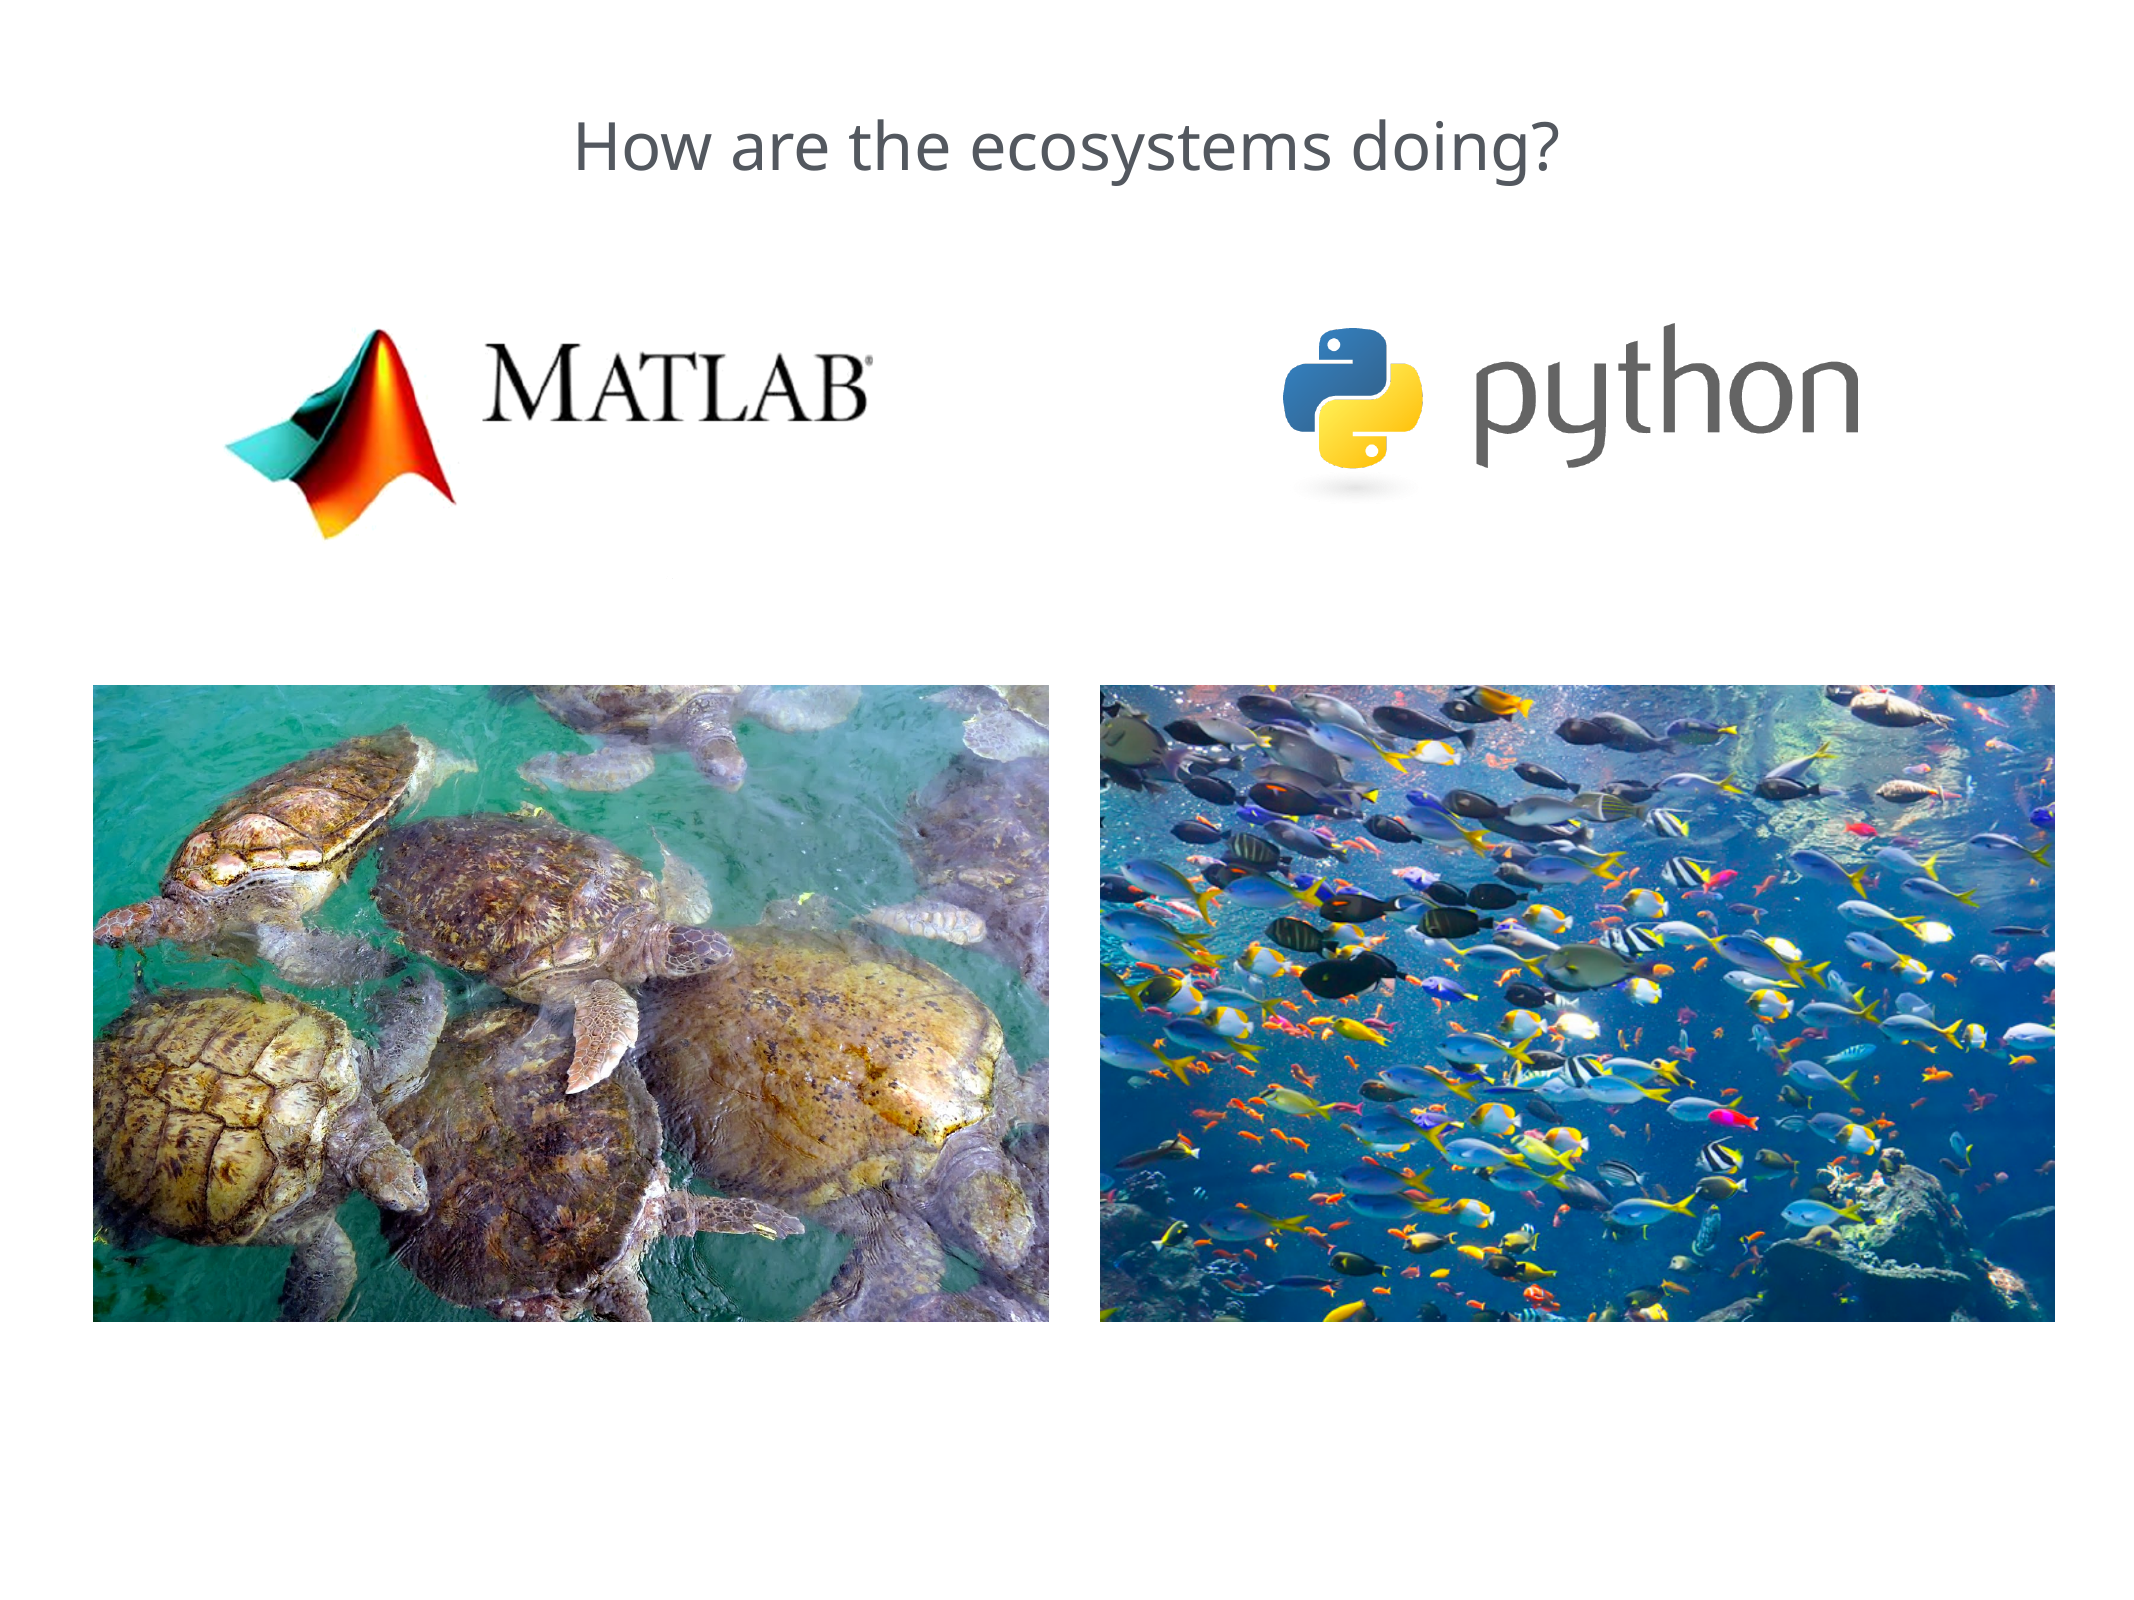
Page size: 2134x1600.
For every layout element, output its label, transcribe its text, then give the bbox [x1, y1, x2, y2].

picture [1422, 1305, 1429, 1311]
picture [1183, 286, 1942, 543]
picture [1099, 684, 2055, 1322]
picture [93, 684, 1049, 1322]
text_box How are the ecosystems doing? [208, 95, 1925, 282]
picture [197, 291, 957, 579]
